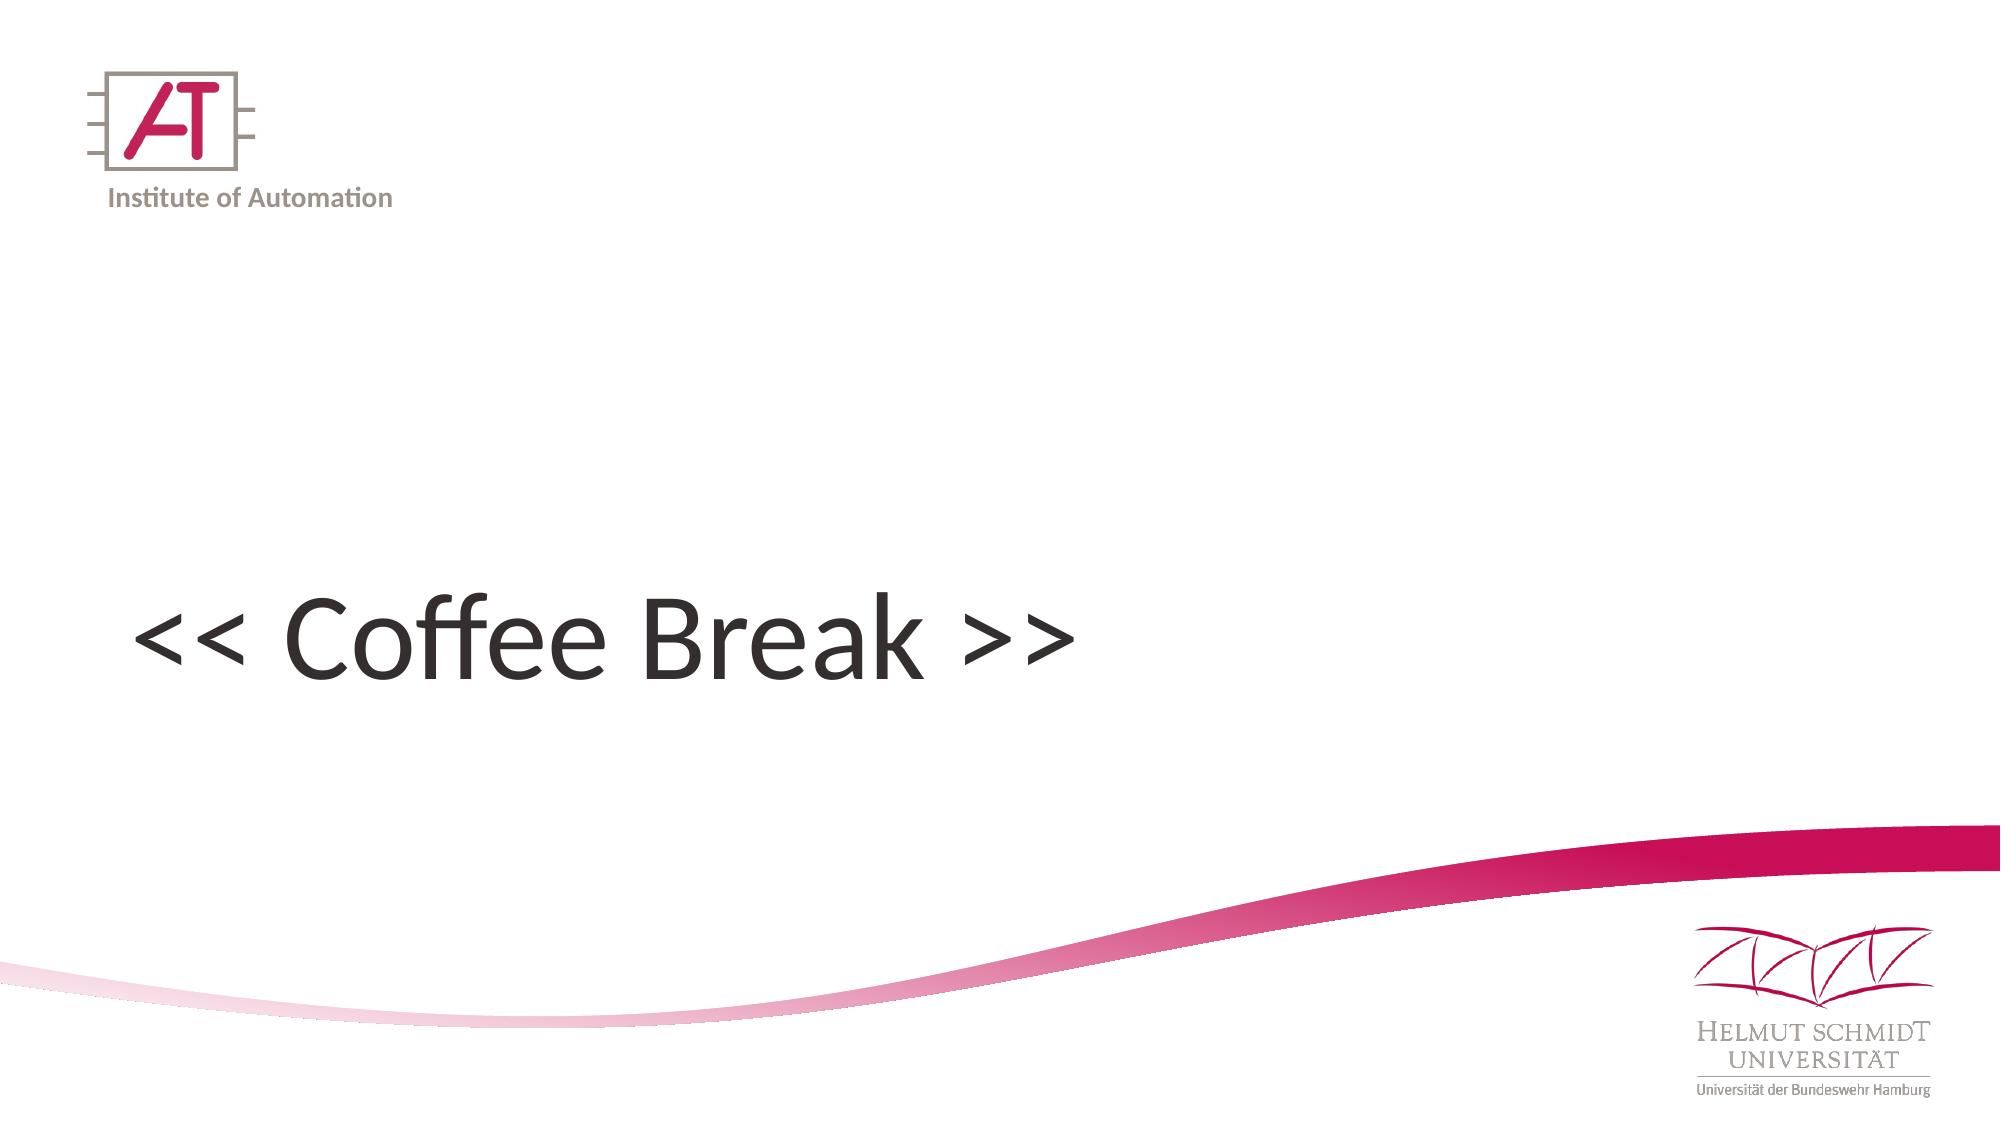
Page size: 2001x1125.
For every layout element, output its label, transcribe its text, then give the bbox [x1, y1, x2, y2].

title << Coffee Break >> [83, 570, 1893, 708]
picture [68, 61, 274, 186]
picture [1693, 924, 1935, 1098]
